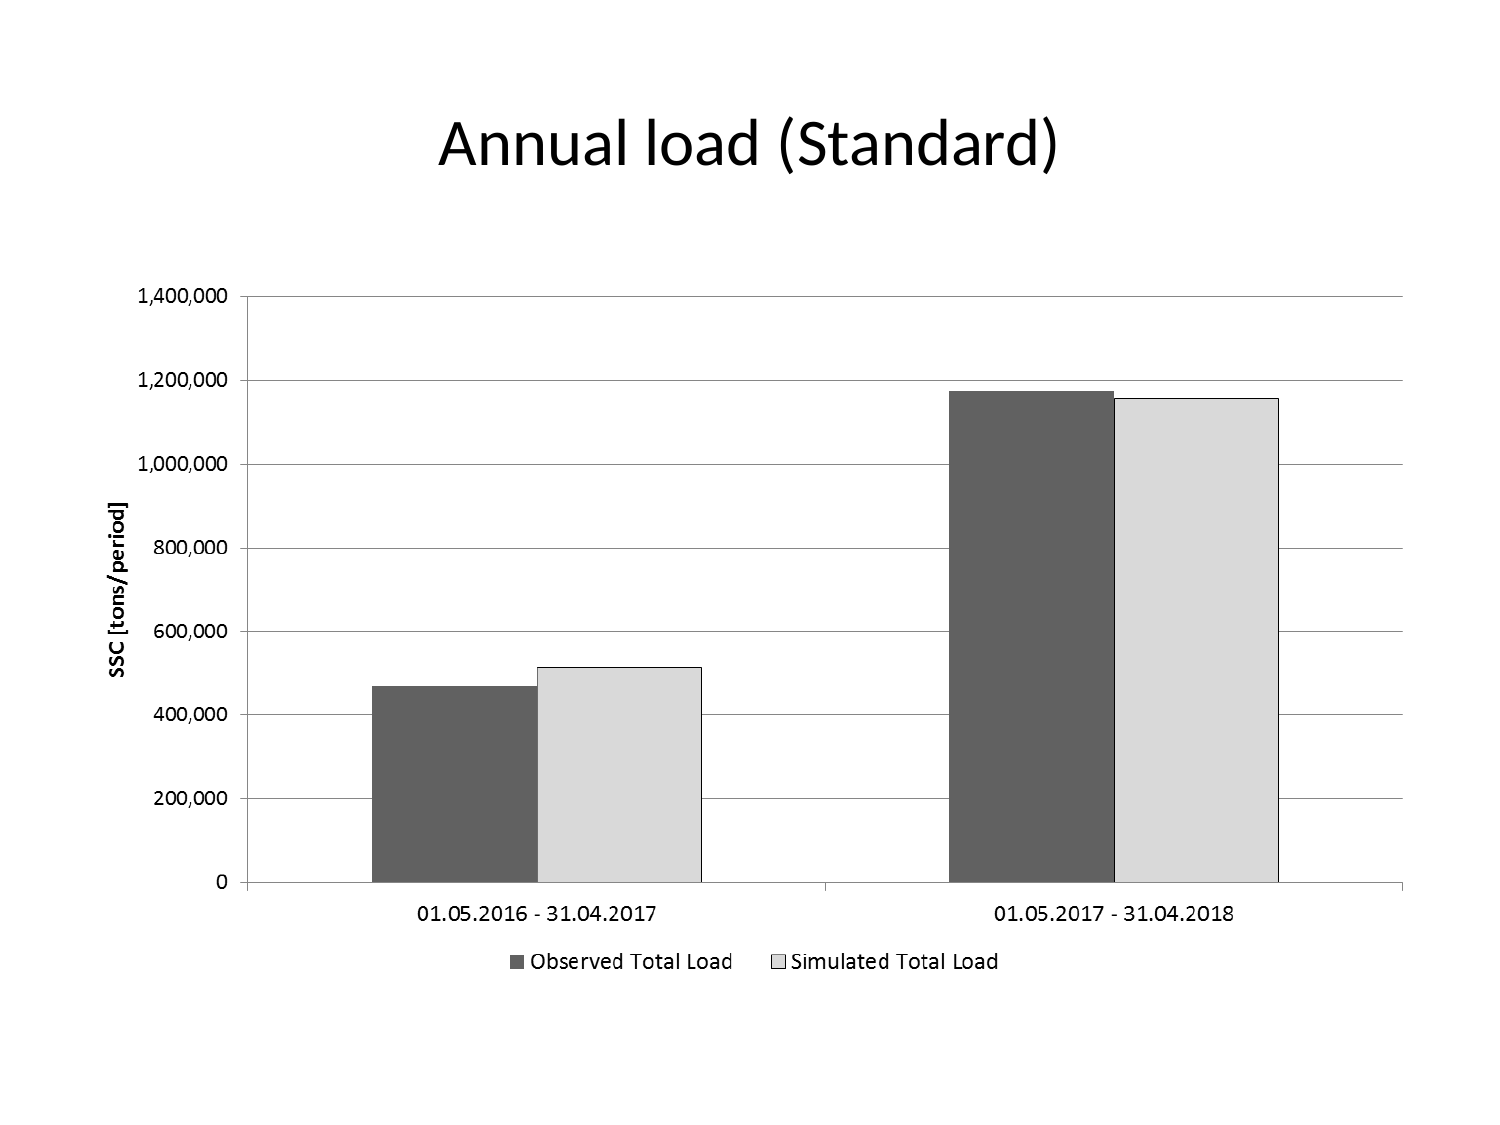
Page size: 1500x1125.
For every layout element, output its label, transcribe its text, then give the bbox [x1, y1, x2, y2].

title Annual load (Standard) [75, 45, 1425, 233]
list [74, 272, 1426, 996]
